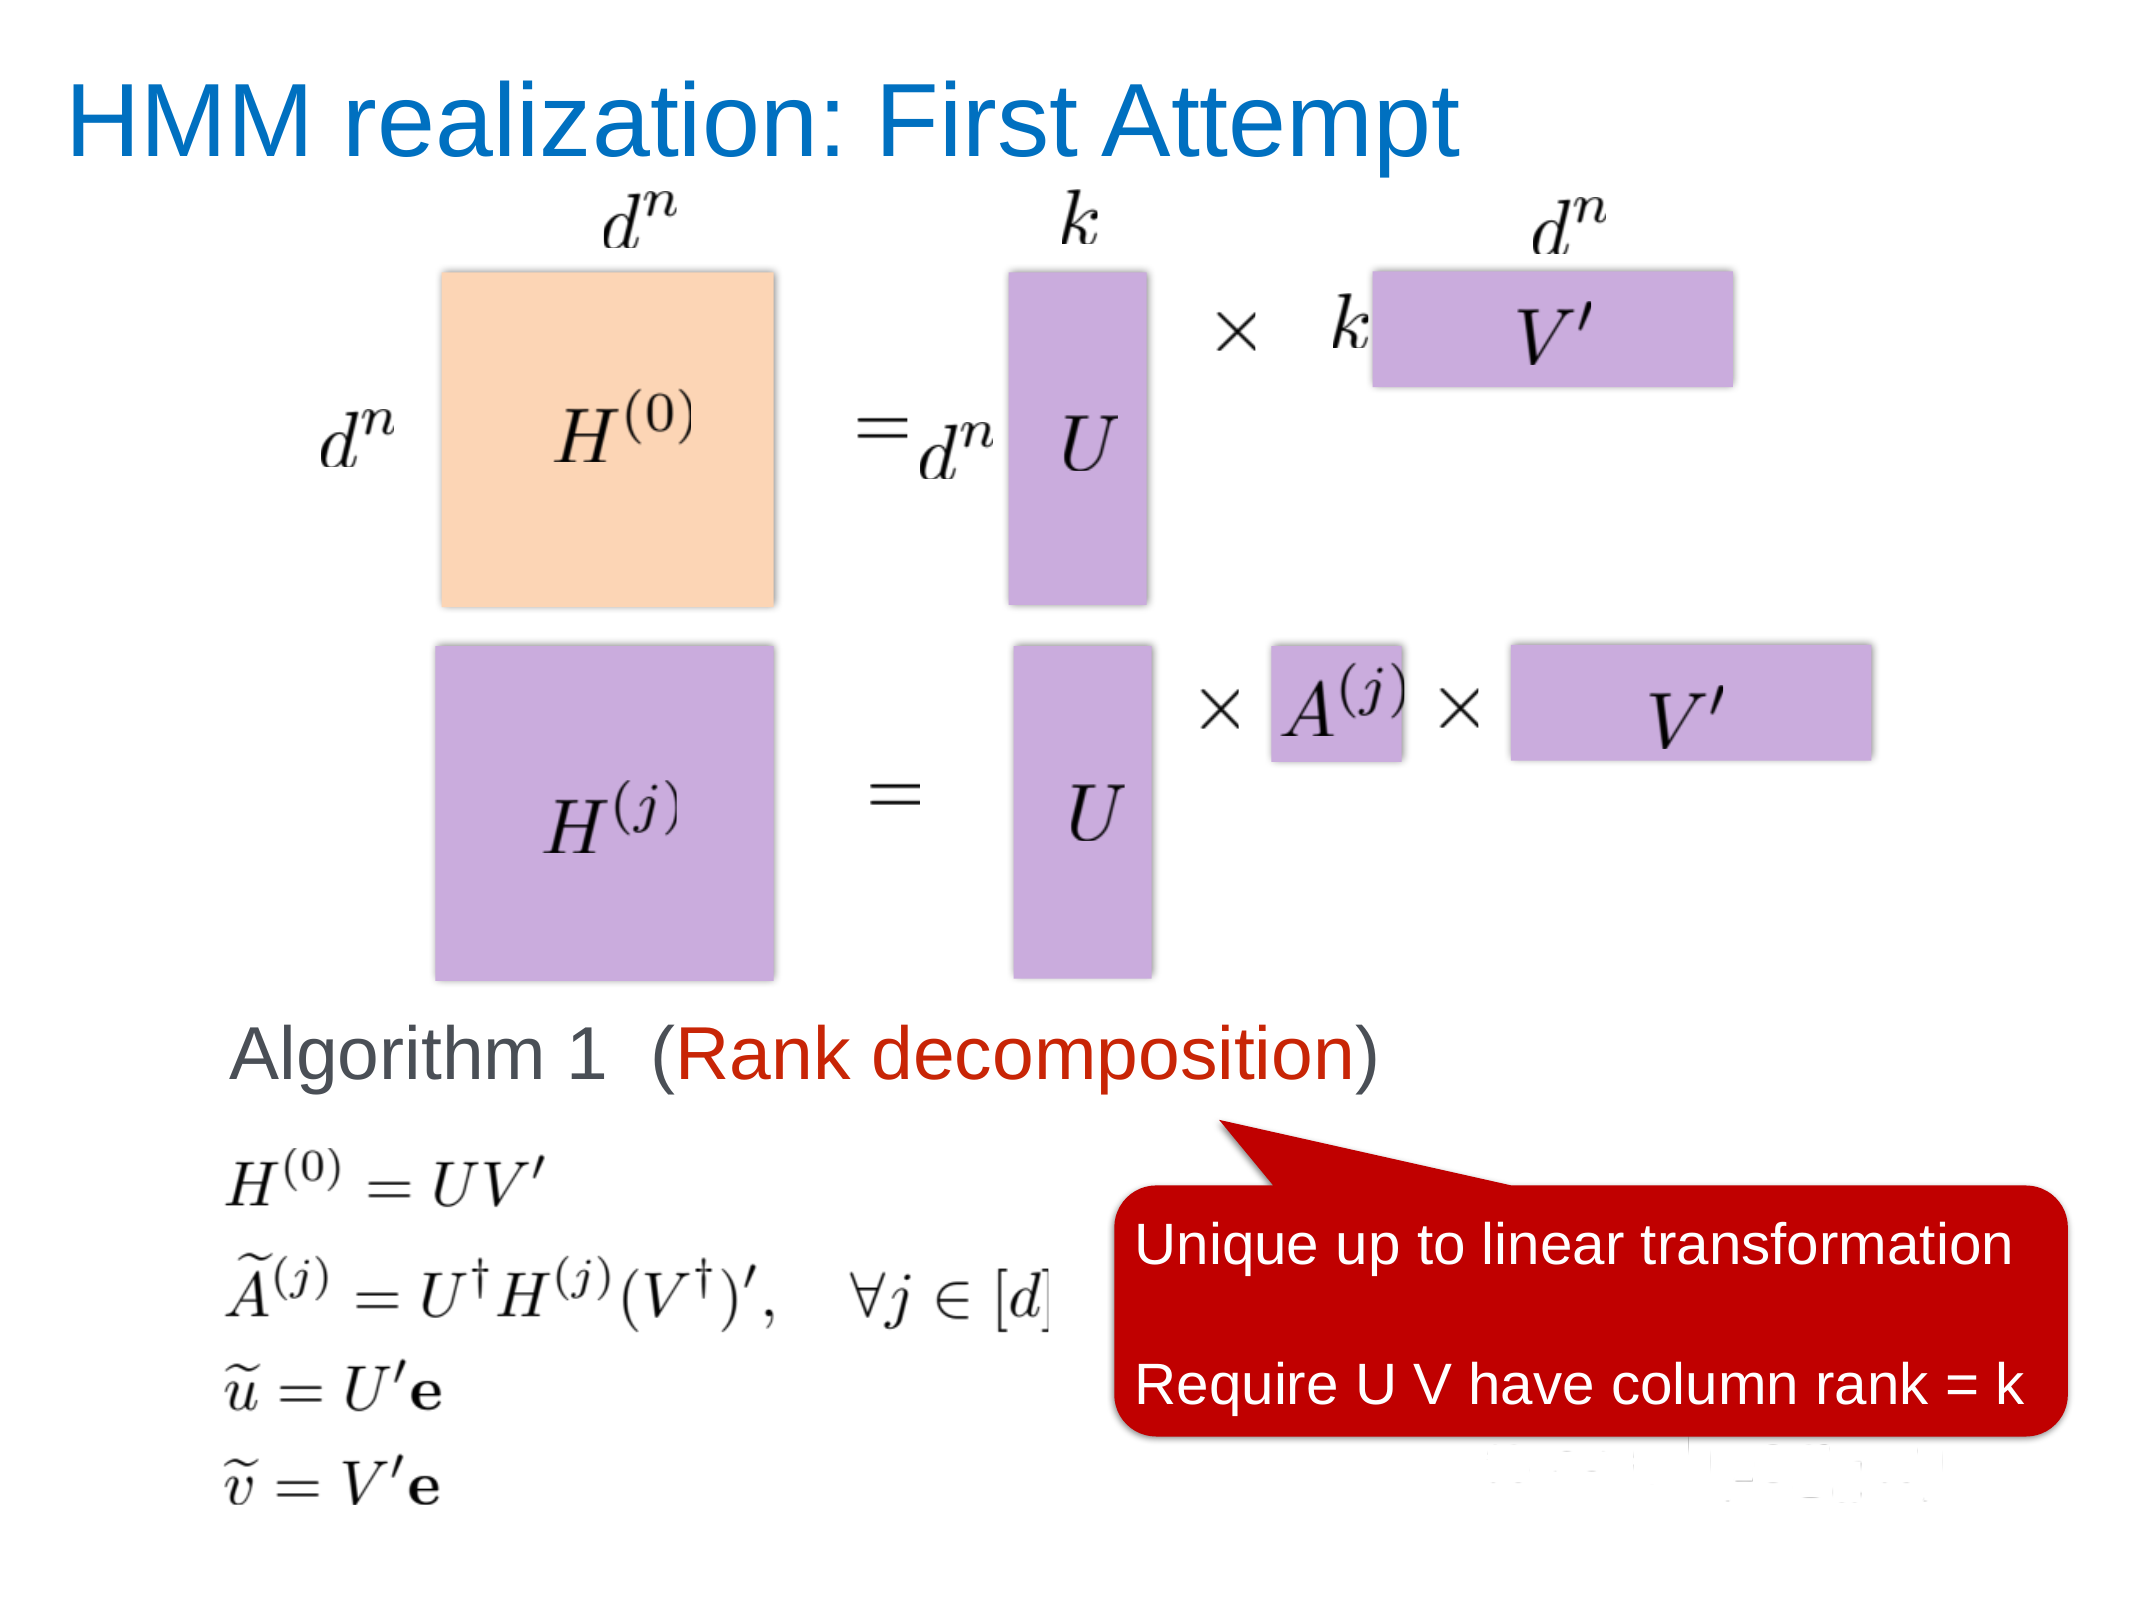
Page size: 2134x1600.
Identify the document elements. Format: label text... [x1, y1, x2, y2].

text_box [435, 646, 774, 981]
title HMM realization: First Attempt [64, 15, 1964, 214]
picture [553, 388, 692, 462]
picture [1532, 197, 1607, 255]
text_box Unique up to linear transformation Require U V have column rank = k [1114, 1119, 2068, 1437]
picture [541, 779, 677, 854]
picture [1332, 293, 1369, 348]
picture [919, 422, 994, 479]
picture [603, 191, 677, 248]
picture [1215, 310, 1256, 351]
picture [1515, 301, 1592, 365]
picture [1477, 1206, 1824, 1312]
text_box [1013, 646, 1152, 979]
picture [869, 783, 921, 806]
picture [1647, 685, 1724, 749]
picture [1061, 189, 1098, 244]
picture [320, 409, 395, 467]
picture [1198, 688, 1239, 729]
text_box [1008, 272, 1147, 605]
picture [1070, 783, 1125, 841]
text_box Algorithm 1 (Rank decomposition) [214, 996, 1396, 1102]
picture [1438, 687, 1479, 728]
picture [1063, 414, 1119, 472]
text_box [441, 272, 774, 608]
picture [1279, 662, 1405, 736]
picture [857, 416, 908, 439]
text_box [1372, 271, 1733, 388]
picture [223, 1147, 1049, 1505]
picture [1485, 1420, 1951, 1505]
text_box [1510, 644, 1872, 761]
text_box [1271, 646, 1402, 762]
